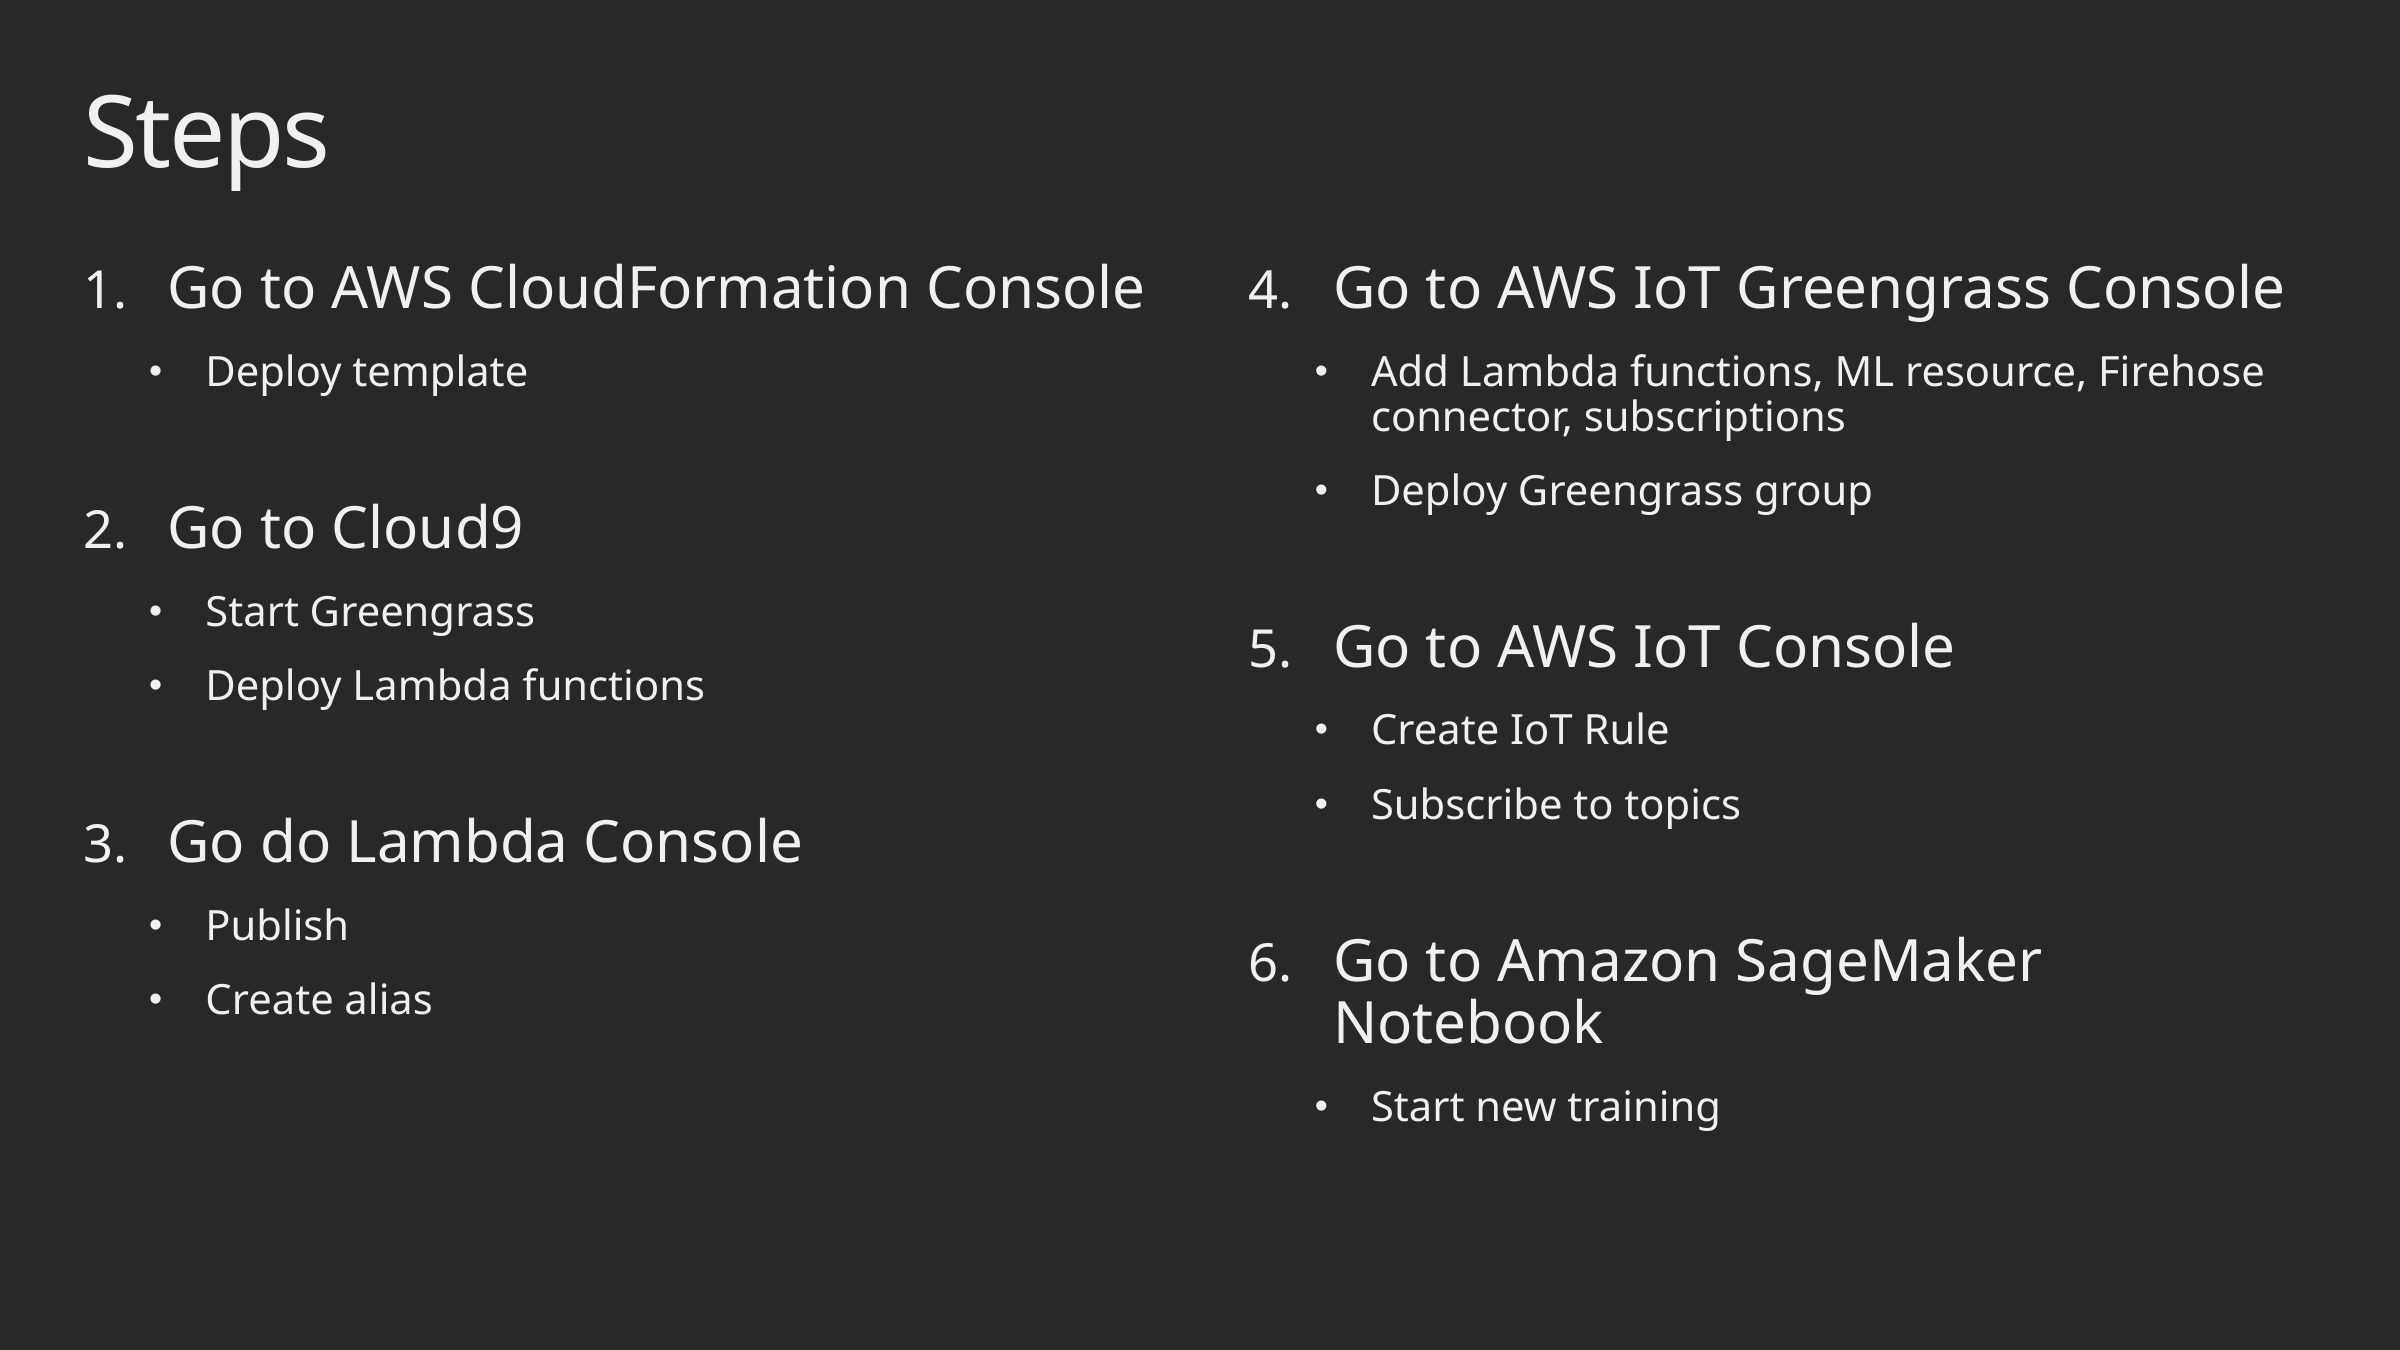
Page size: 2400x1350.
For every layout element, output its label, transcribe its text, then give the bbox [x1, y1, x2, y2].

text_box Go to AWS IoT Greengrass Console Add Lambda functions, ML resource, Firehose connector, subscriptions Deploy Greengrass group Go to AWS IoT Console Create IoT Rule Subscribe to topics Go to Amazon SageMaker Notebook Start new training [1218, 234, 2347, 1229]
title Steps [53, 56, 2347, 235]
list Go to AWS CloudFormation Console Deploy template Go to Cloud9 Start Greengrass Deploy Lambda functions Go do Lambda Console Publish Create alias [53, 234, 1182, 1060]
